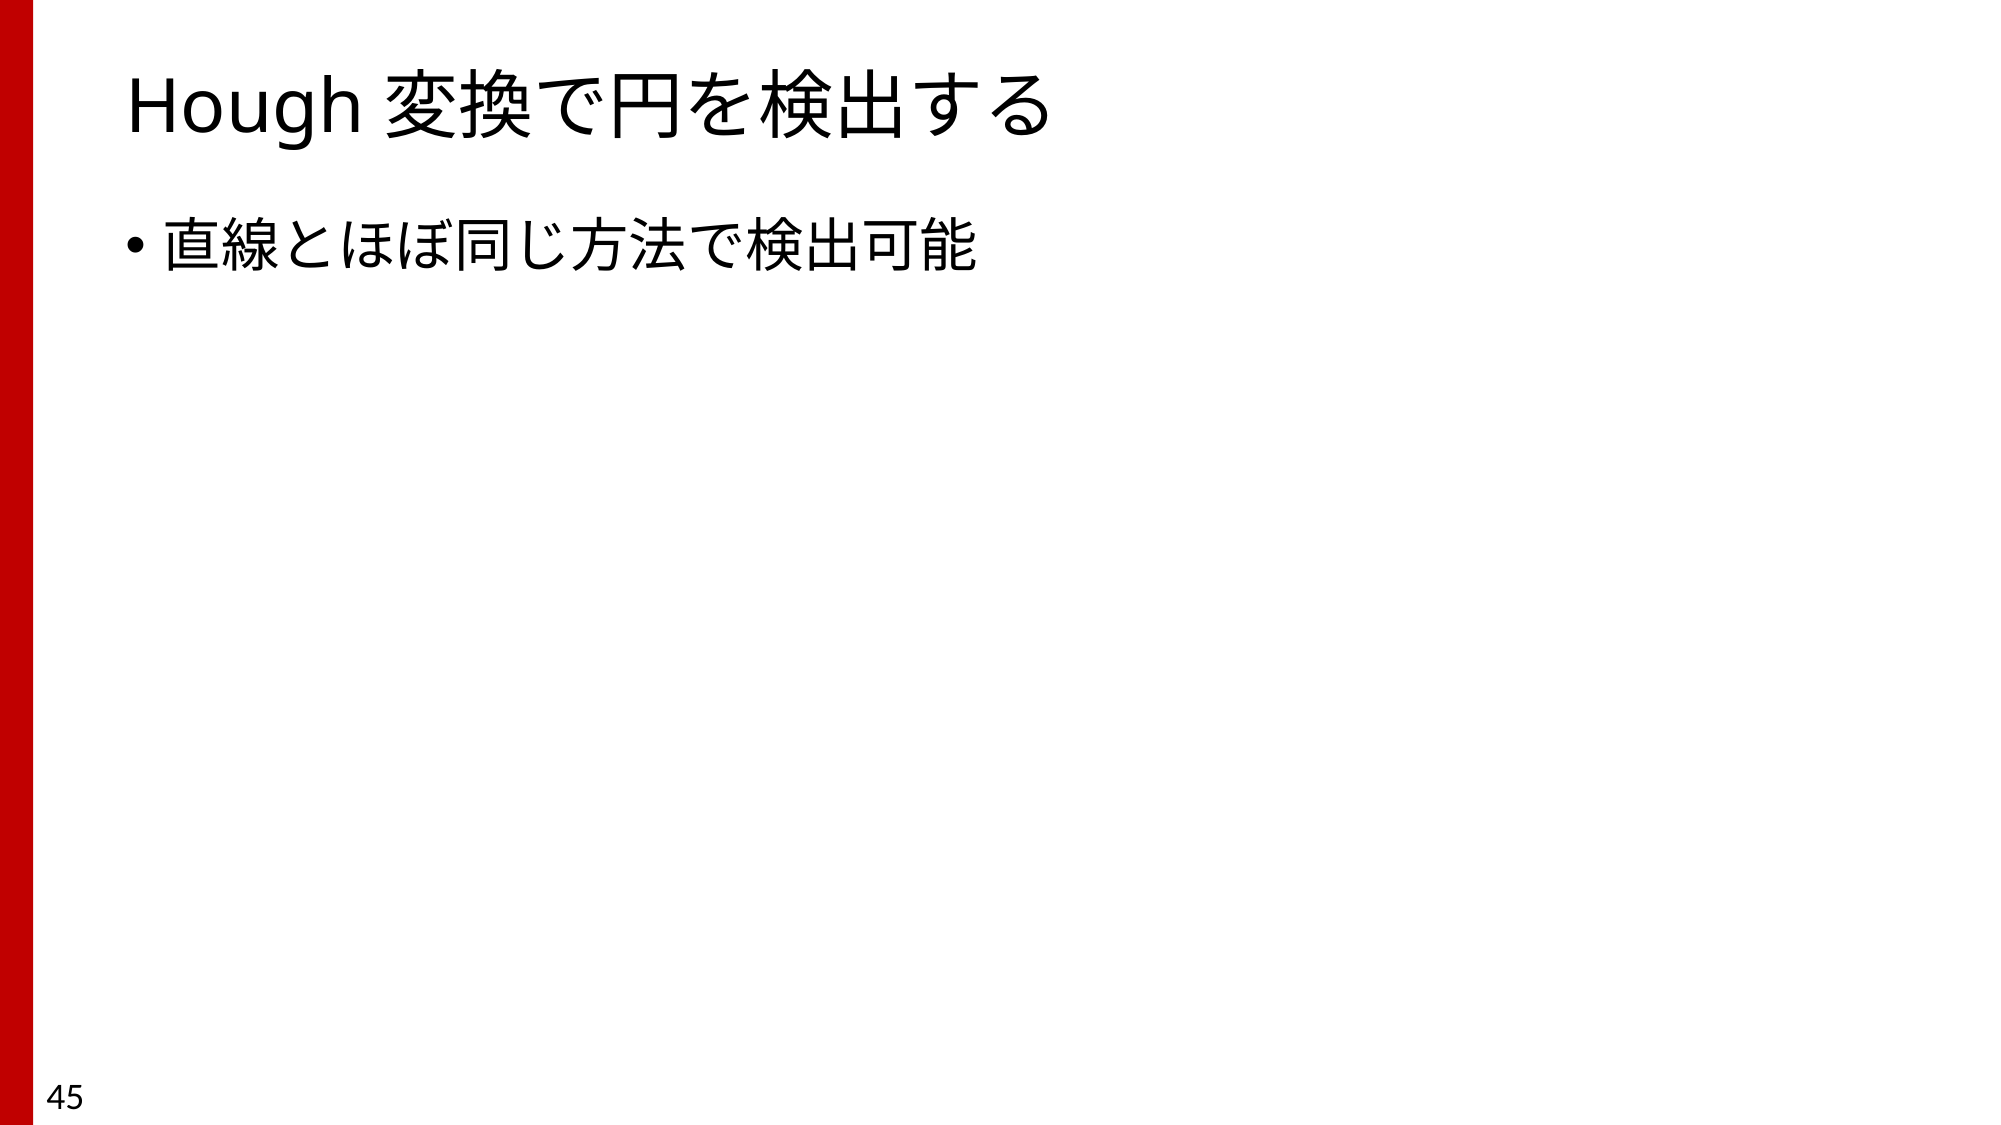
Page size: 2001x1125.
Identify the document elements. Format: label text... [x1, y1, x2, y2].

list 直線とほぼ同じ方法で検出可能 [110, 208, 1906, 1078]
slide_number 45 [31, 1064, 482, 1125]
title Hough変換で円を検出する [110, 47, 1906, 169]
